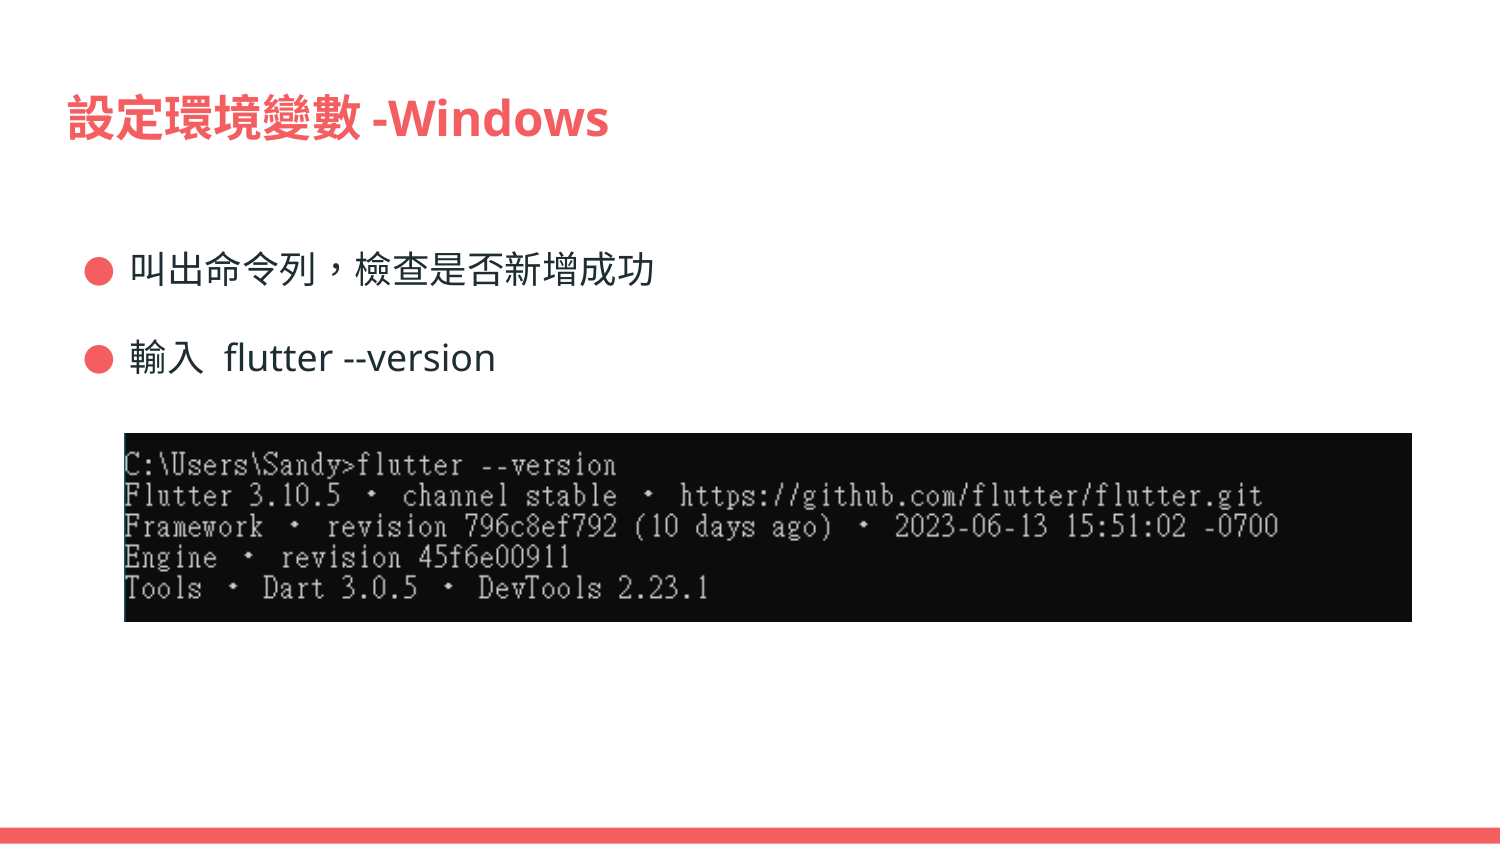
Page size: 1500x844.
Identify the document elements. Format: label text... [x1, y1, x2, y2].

title 設定環境變數-Windows [51, 64, 1449, 167]
picture [124, 433, 1412, 622]
list 叫出命令列，檢查是否新增成功 輸入 flutter --version [51, 190, 1449, 751]
